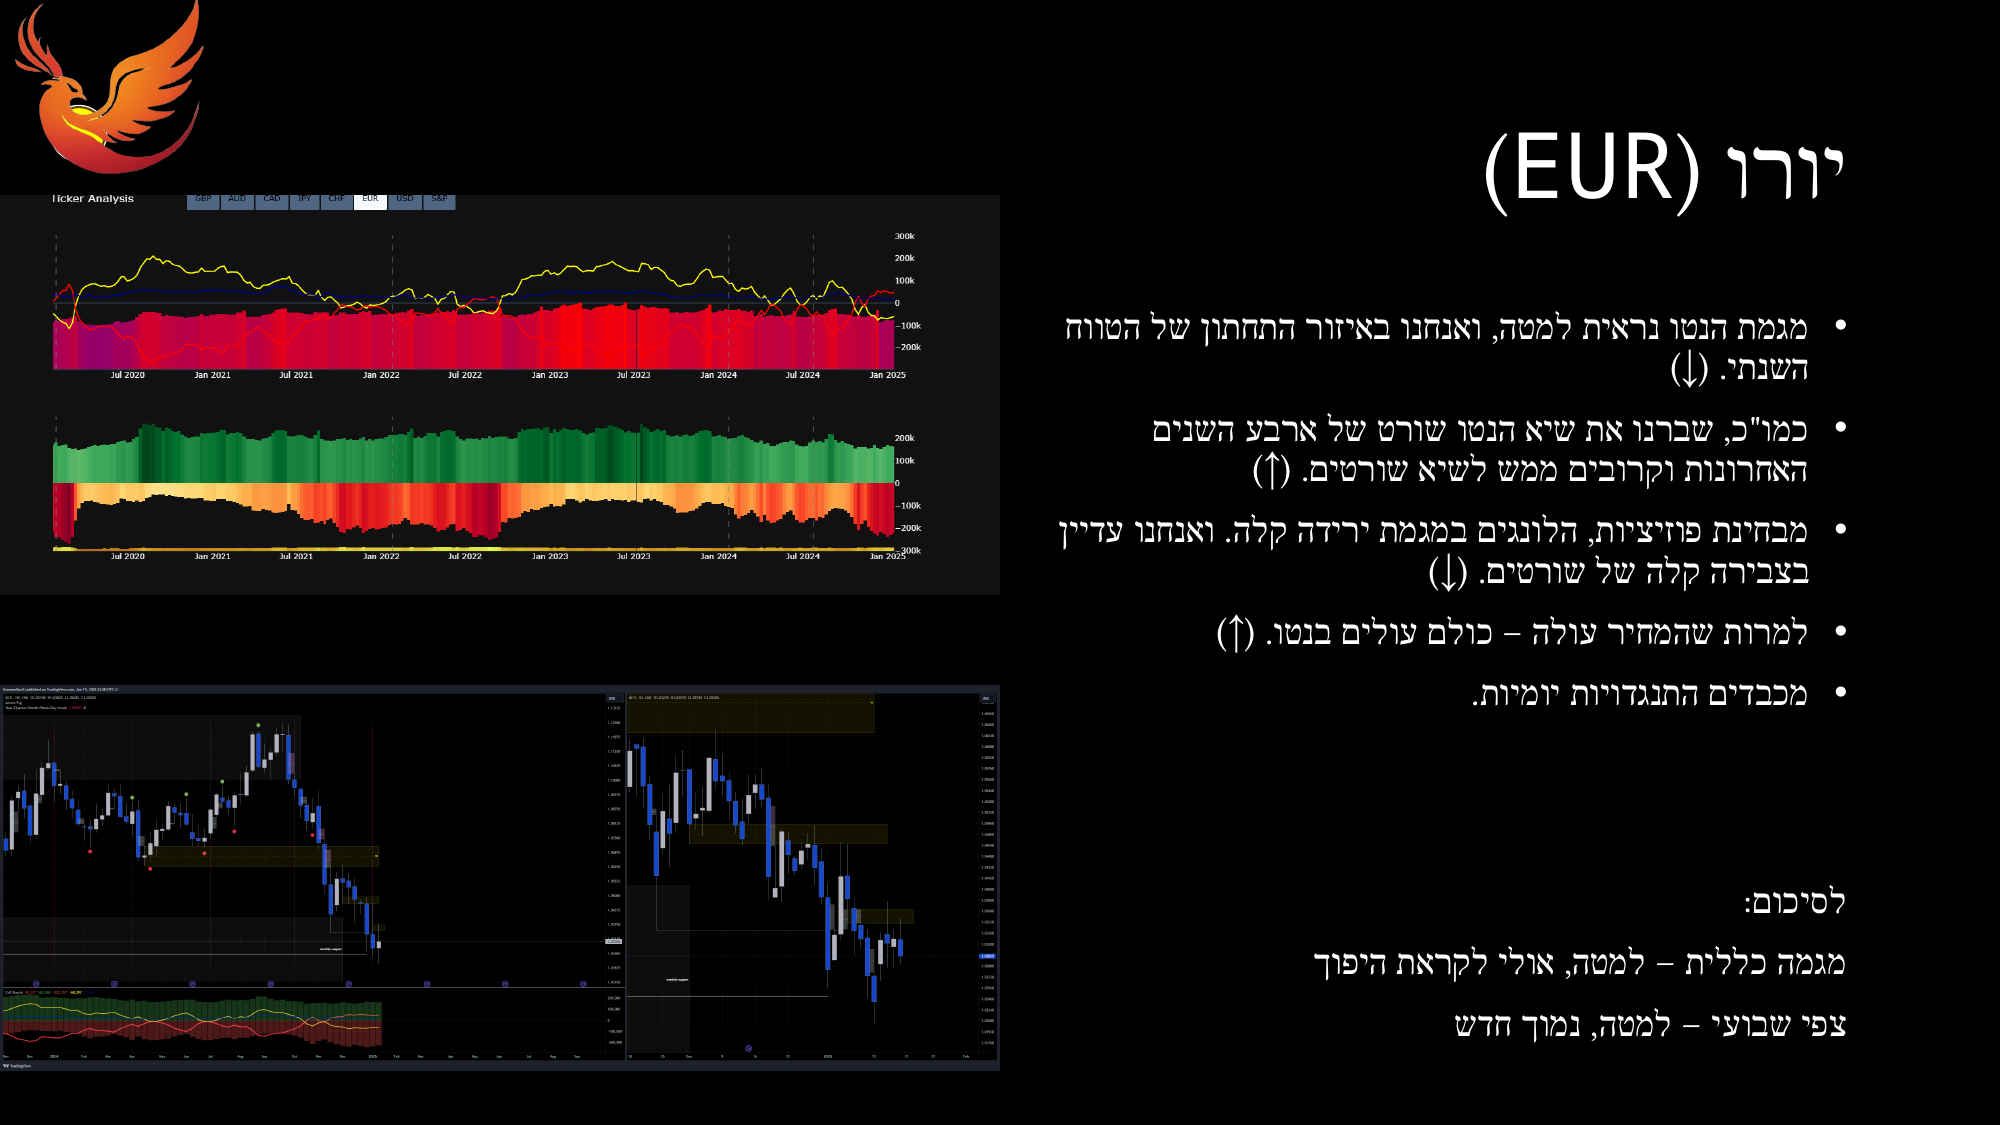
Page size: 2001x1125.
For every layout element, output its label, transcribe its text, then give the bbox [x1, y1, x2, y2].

picture [0, 0, 227, 185]
picture [0, 195, 1000, 595]
text_box לסיכום: מגמה כללית – למטה, אולי לקראת היפוך צפי שבועי – למטה, נמוך חדש [999, 873, 1863, 1125]
list מגמת הנטו נראית למטה, ואנחנו באיזור התחתון של הטווח השנתי. (↓) כמו"כ, שברנו את שיא הנטו שורט של ארבע השנים האחרונות וקרובים ממש לשיא שורטים. (↑) מבחינת פוזיציות, הלונגים במגמת ירידה קלה. ואנחנו עדיין בצבירה קלה של שורטים. (↓) למרות שהמחיר עולה – כולם עולים בנטו. (↑) מכבדים התנגדויות יומיות. [1012, 299, 1863, 873]
picture [0, 685, 1000, 1071]
title יורו (EUR) [137, 59, 1863, 278]
